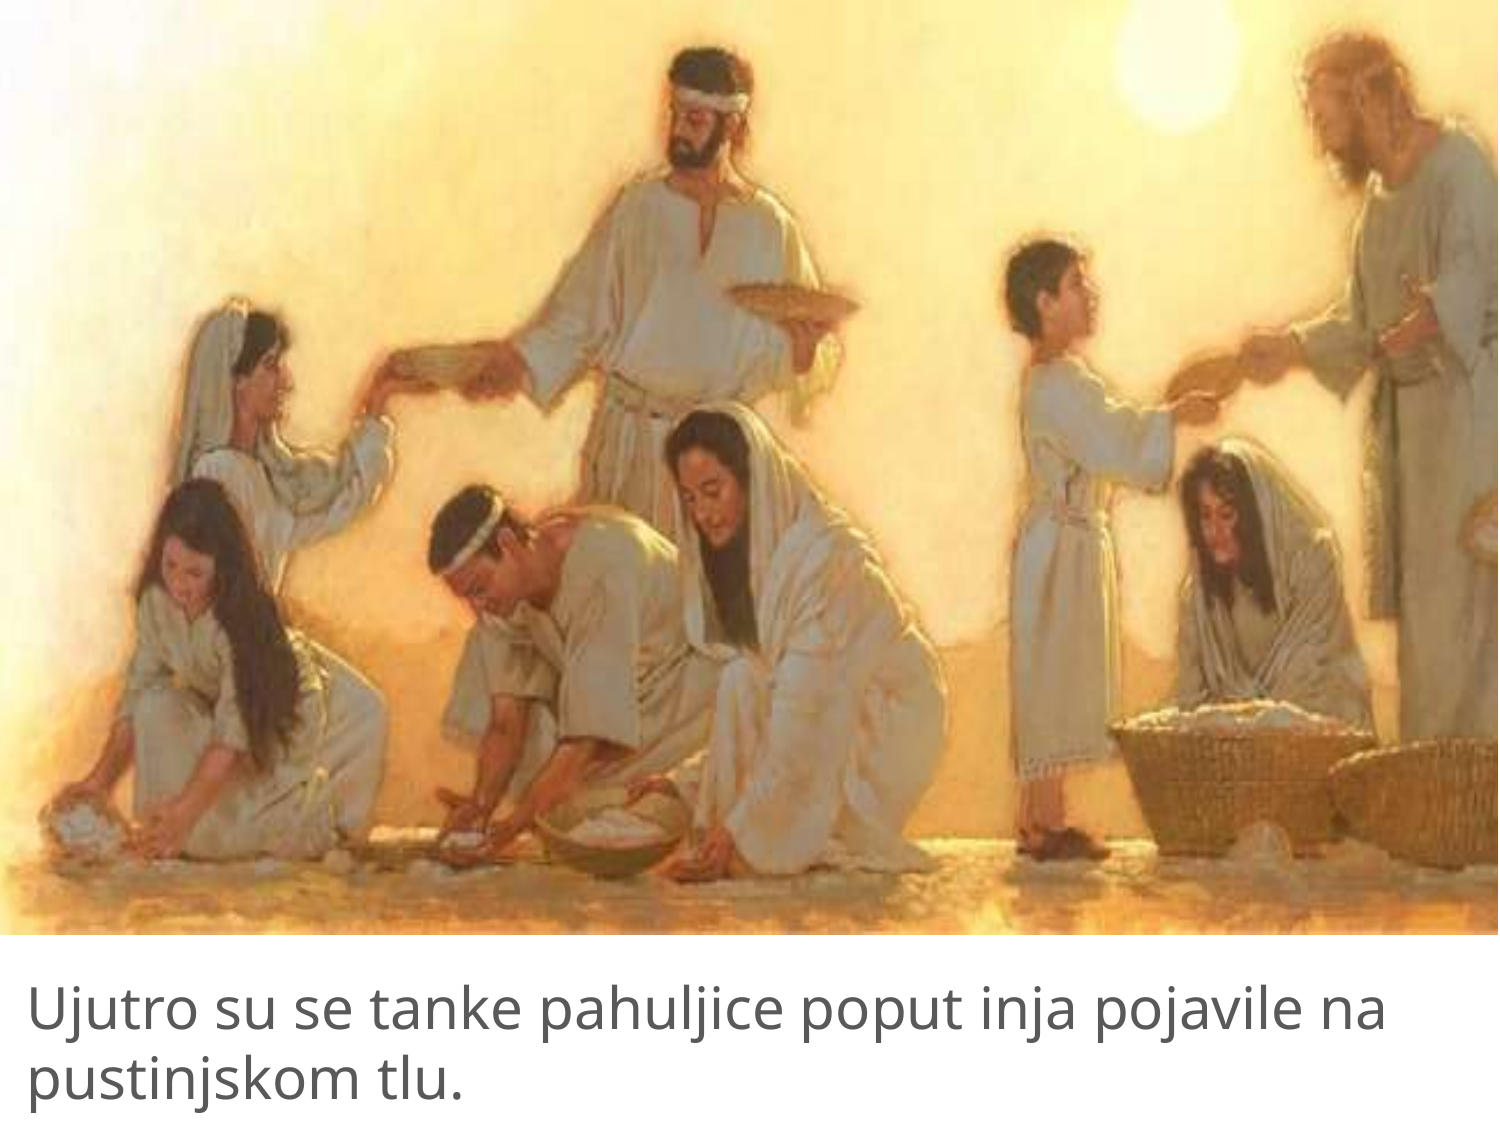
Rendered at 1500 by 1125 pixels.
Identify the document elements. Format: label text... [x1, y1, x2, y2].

picture [0, 0, 1498, 935]
text_box Ujutro su se tanke pahuljice poput inja pojavile na pustinjskom tlu. [11, 964, 1498, 1119]
